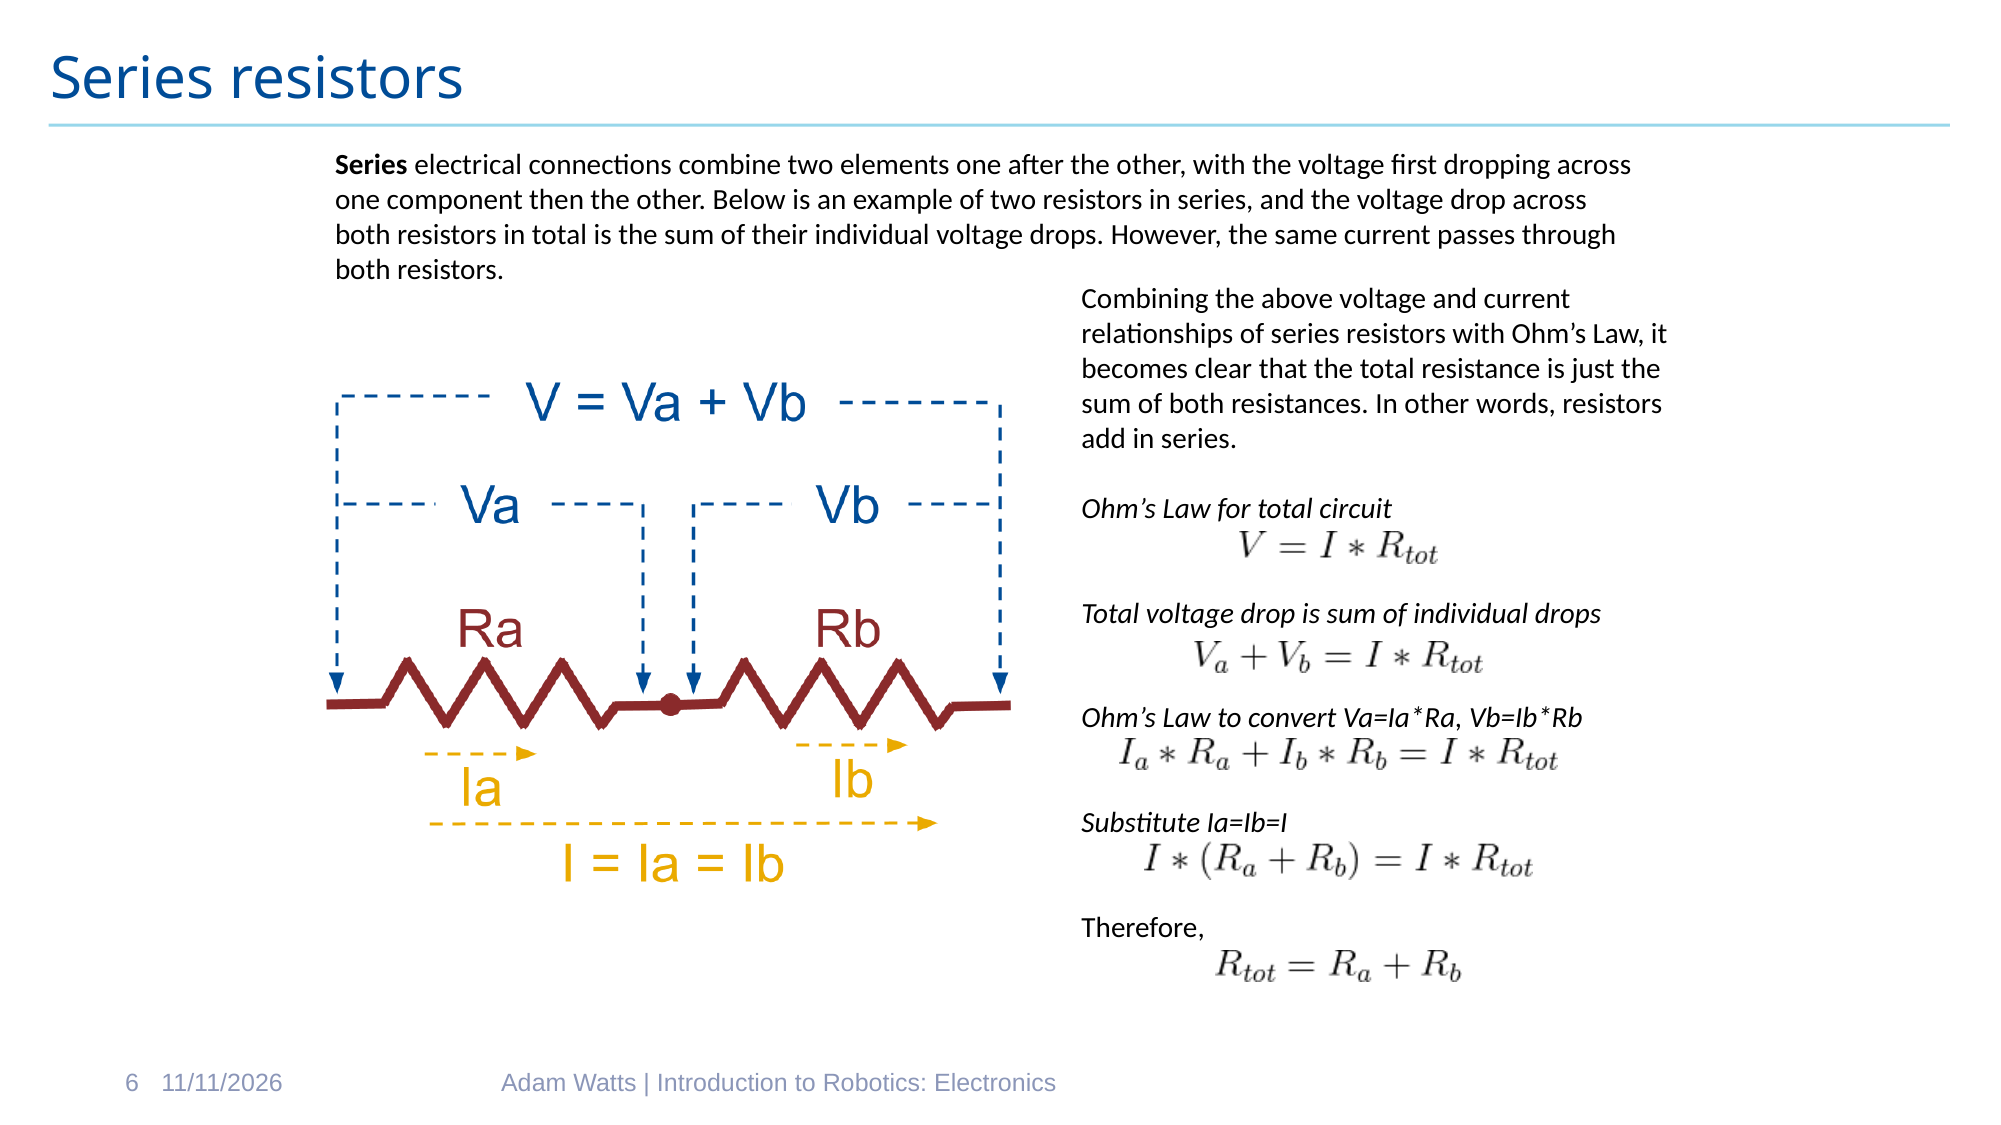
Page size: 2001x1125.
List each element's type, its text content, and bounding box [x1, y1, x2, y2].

picture [1194, 641, 1483, 673]
picture [1239, 531, 1438, 564]
title Series resistors [50, 41, 1950, 112]
picture [1119, 738, 1558, 770]
picture [1144, 841, 1533, 880]
picture [320, 374, 1019, 898]
text_box Combining the above voltage and current relationships of series resistors with Ohm’s Law, it becomes clear that the total resistance is just the sum of both resistances. In other words, resistors add in series. Ohm’s Law for total circuit Total voltage drop is sum of individual drops Ohm’s Law to convert Va=Ia*Ra, Vb=Ib*Rb Substitute Ia=Ib=I Therefore, [1066, 271, 1713, 951]
slide_number 6 [48, 1066, 140, 1106]
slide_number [161, 1066, 309, 1107]
footer Adam Watts | Introduction to Robotics: Electronics [501, 1066, 1529, 1107]
text_box Series electrical connections combine two elements one after the other, with the voltage first dropping across one component then the other. Below is an example of two resistors in series, and the voltage drop across both resistors in total is the sum of their individual voltage drops. However, the same current passes through both resistors. [320, 137, 1657, 293]
picture [1215, 950, 1462, 982]
